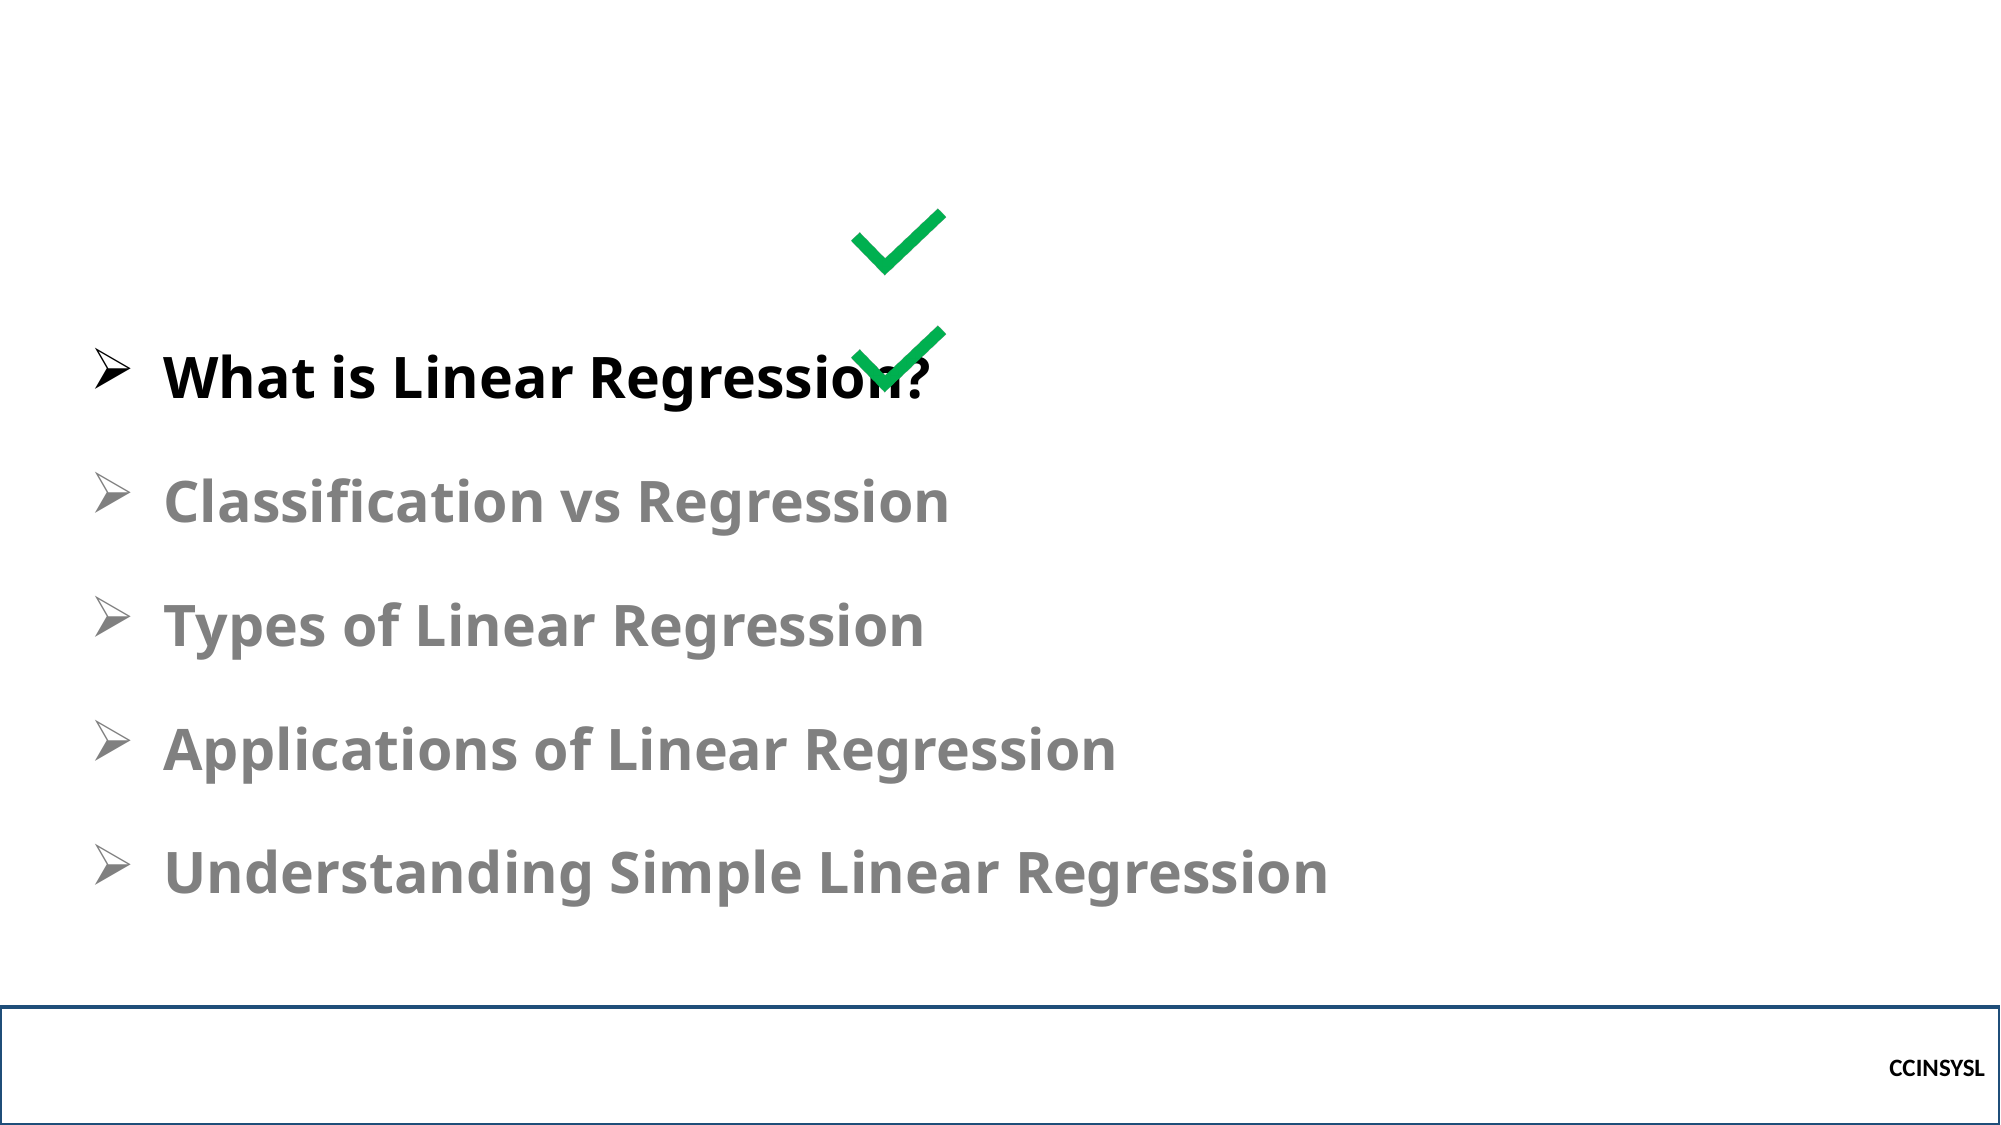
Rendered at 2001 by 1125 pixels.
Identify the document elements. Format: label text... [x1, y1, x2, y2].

picture [849, 309, 948, 408]
text_box What is Linear Regression? Classification vs Regression Types of Linear Regression Applications of Linear Regression Understanding Simple Linear Regression [75, 210, 1925, 915]
footer CCINSYSL [0, 1007, 2000, 1125]
picture [849, 192, 948, 291]
